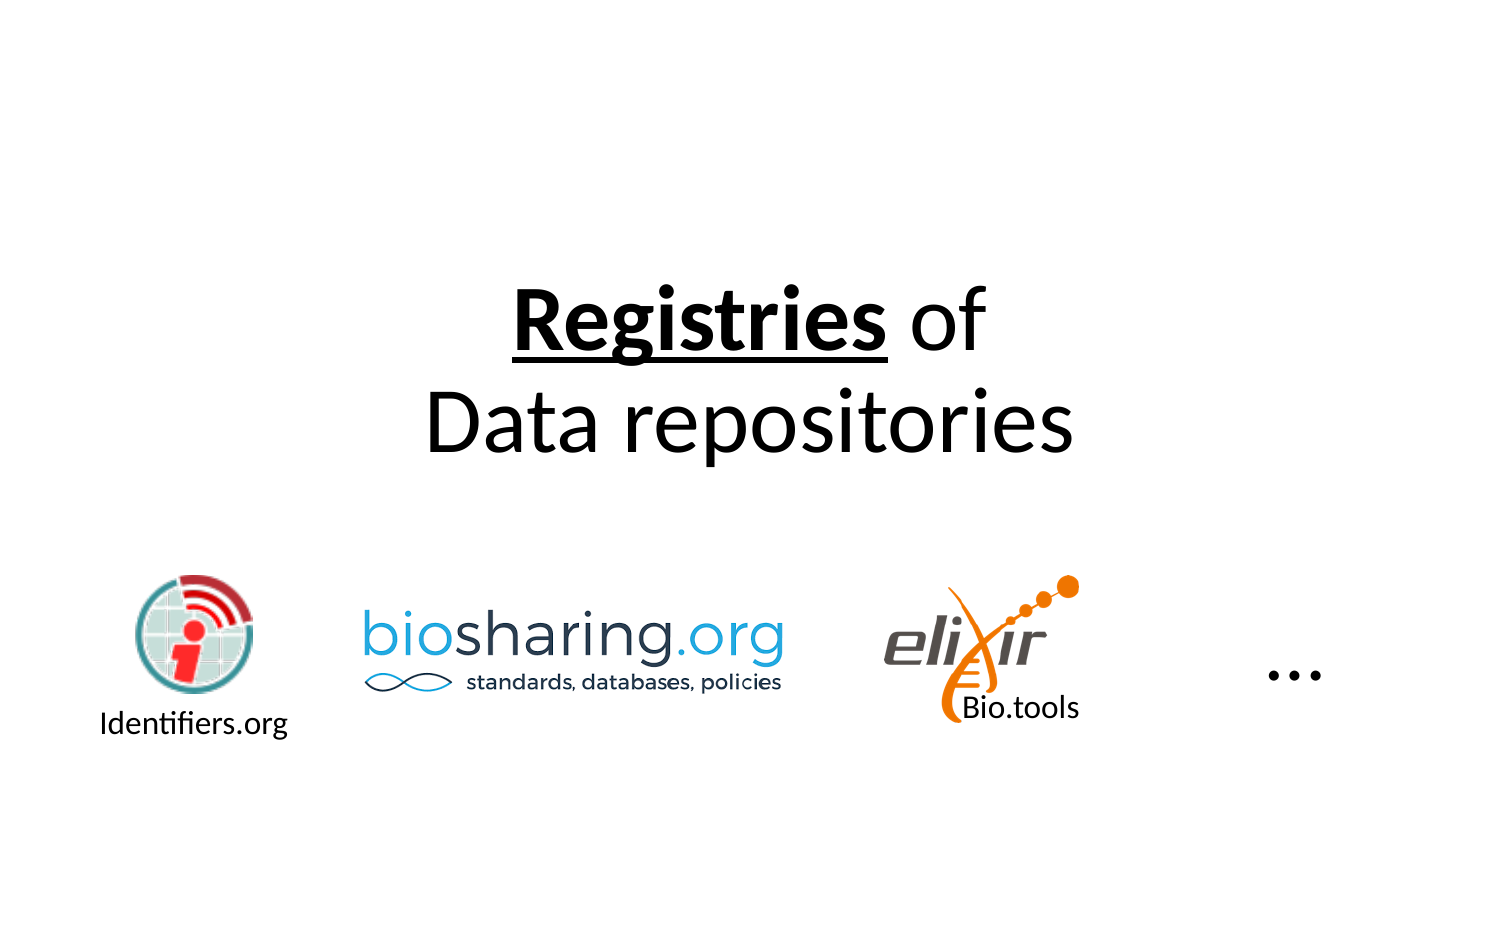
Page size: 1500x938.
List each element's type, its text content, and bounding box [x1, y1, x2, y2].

text_box … [1251, 590, 1340, 707]
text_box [84, 575, 311, 750]
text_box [883, 575, 1097, 734]
title Registries of Data repositories [187, 153, 1313, 480]
picture [352, 597, 793, 711]
